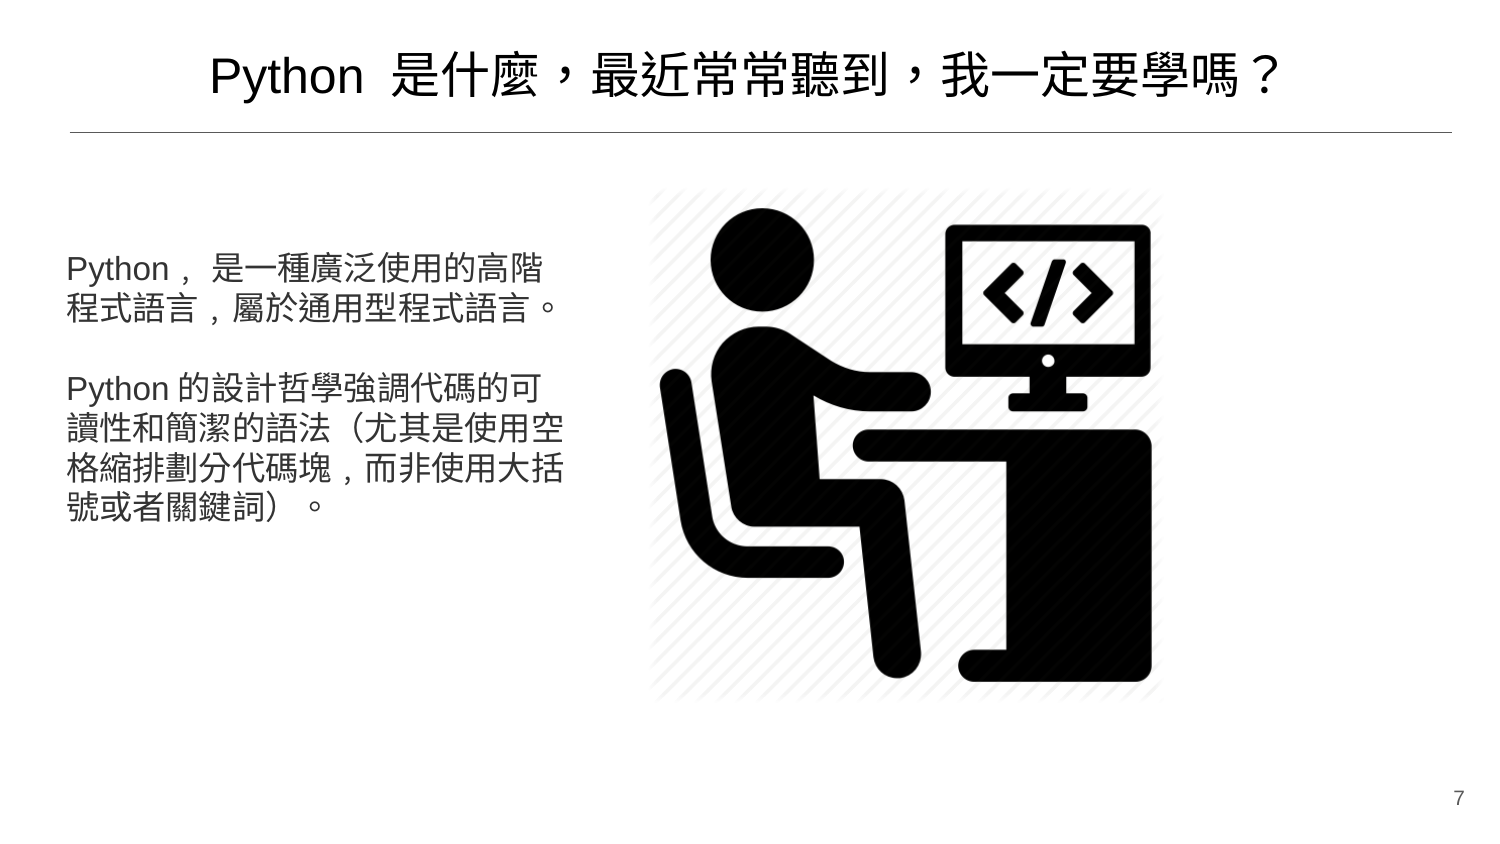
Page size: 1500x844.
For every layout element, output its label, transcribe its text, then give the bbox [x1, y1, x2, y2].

title Python 是什麼，最近常常聽到，我一定要學嗎？ [51, 28, 1449, 123]
slide_number ‹#› [1389, 764, 1480, 830]
picture [646, 185, 1164, 703]
text_box Python﹐是一種廣泛使用的高階程式語言﹐屬於通用型程式語言。 Python的設計哲學強調代碼的可讀性和簡潔的語法（尤其是使用空格縮排劃分代碼塊﹐而非使用大括號或者關鍵詞）。 [51, 232, 584, 542]
